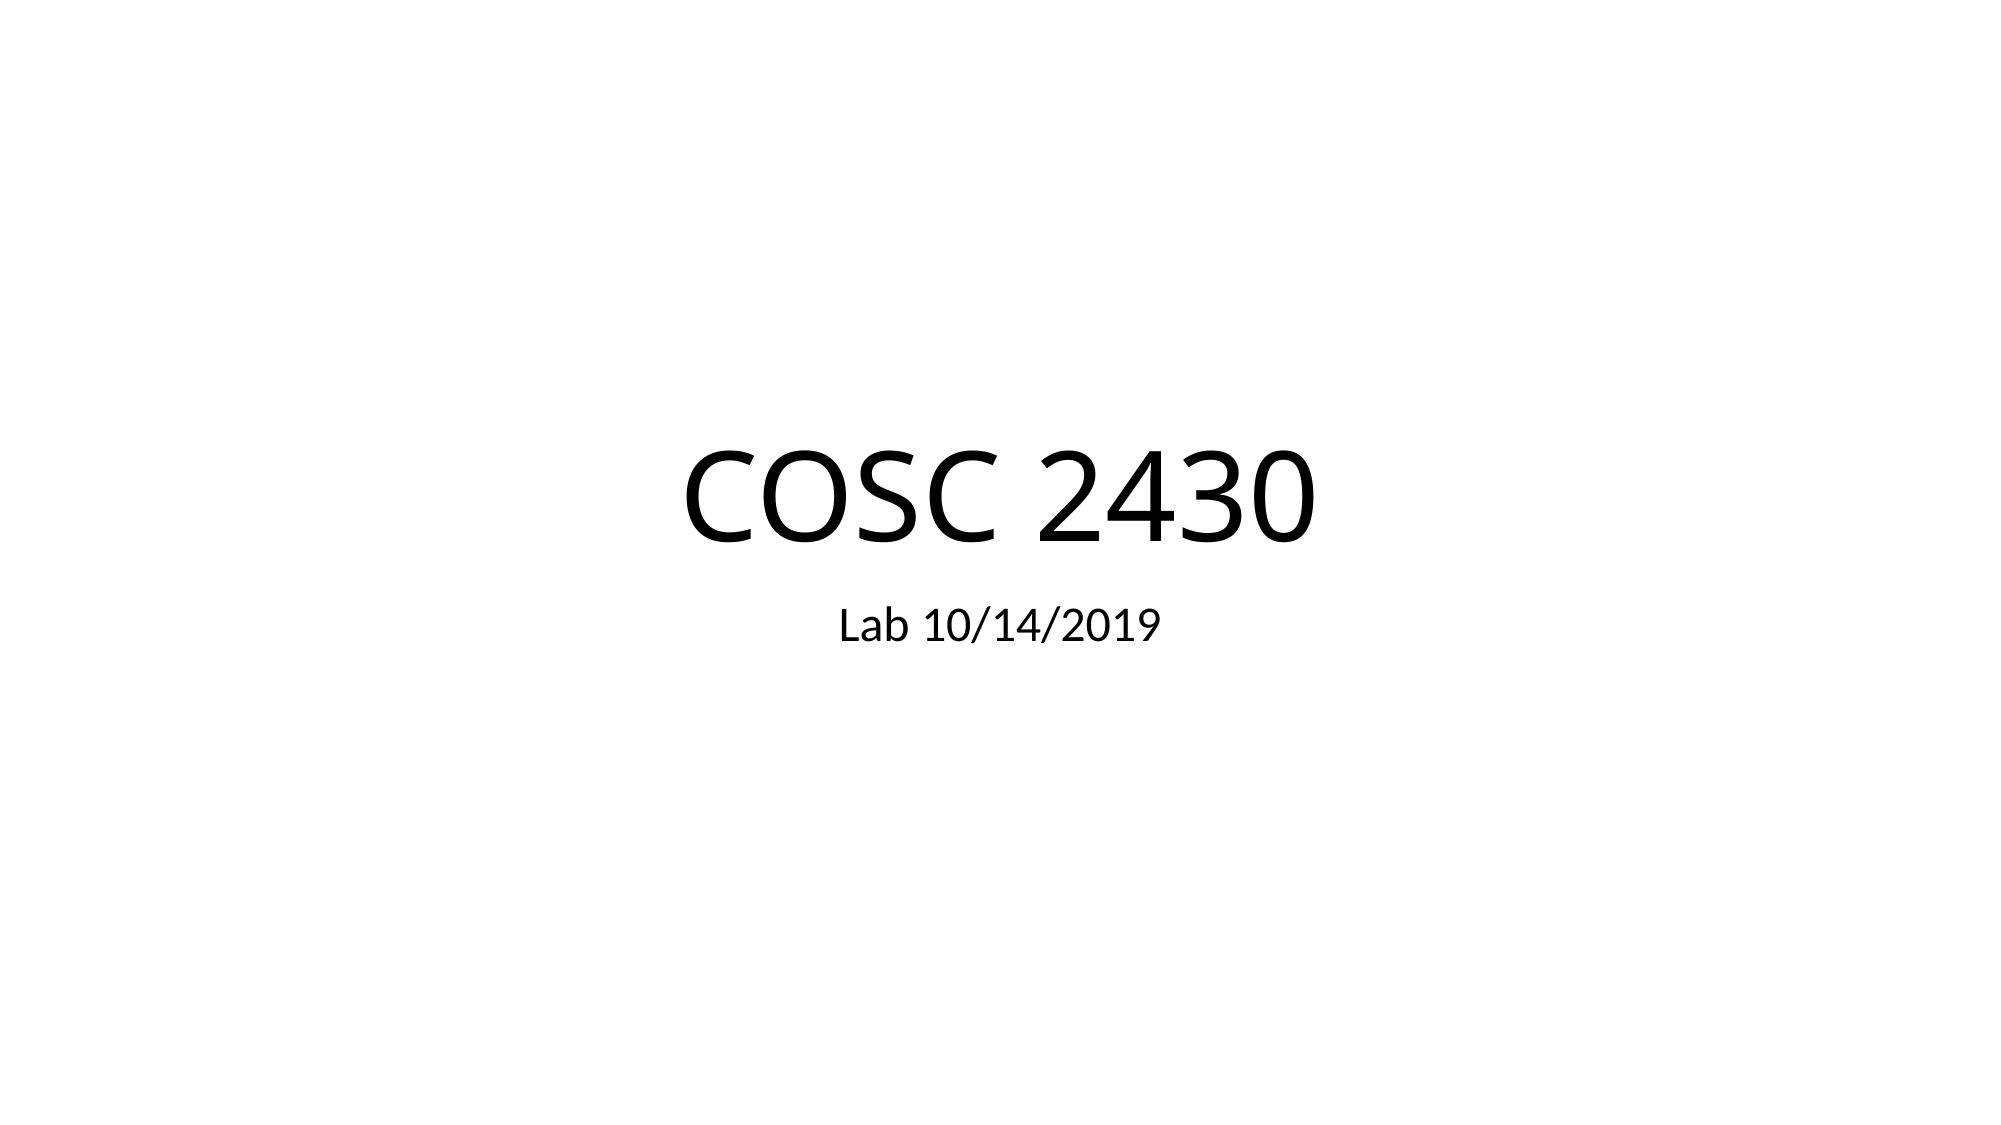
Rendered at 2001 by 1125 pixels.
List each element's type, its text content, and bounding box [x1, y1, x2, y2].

subtitle Lab 10/14/2019 [249, 590, 1750, 863]
title COSC 2430 [249, 184, 1750, 576]
